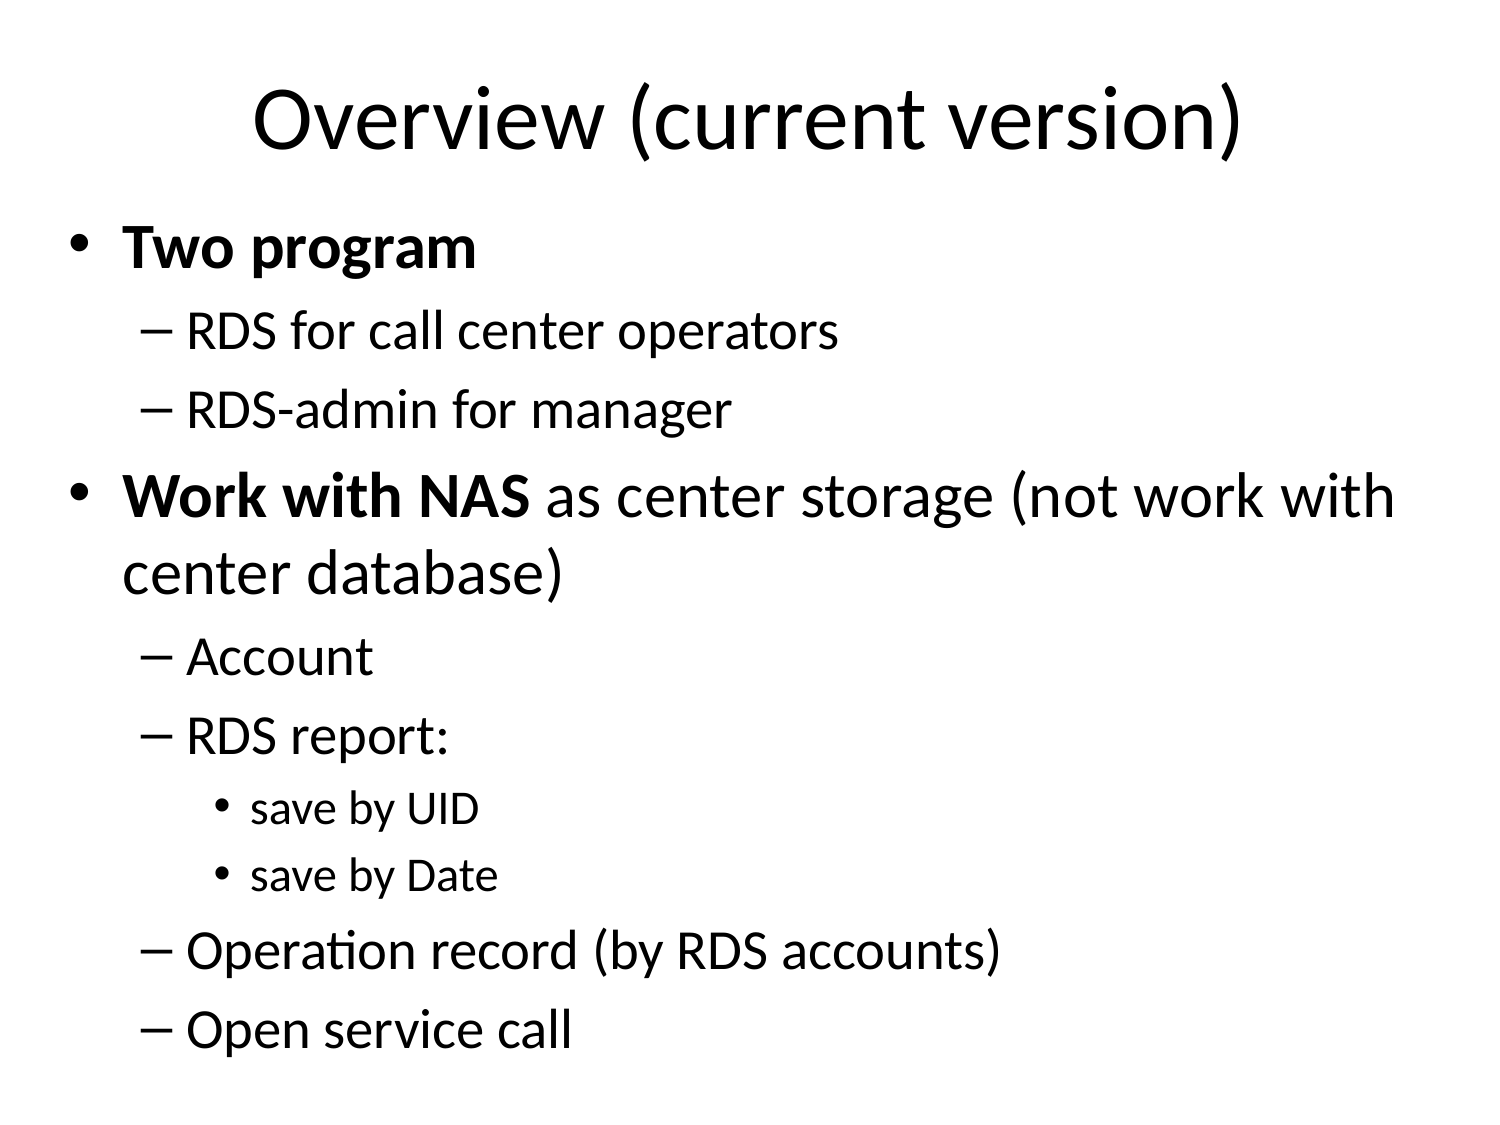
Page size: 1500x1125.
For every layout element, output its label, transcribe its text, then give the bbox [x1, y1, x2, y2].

list Two program RDS for call center operators RDS-admin for manager Work with NAS as center storage (not work with center database) Account RDS report: save by UID save by Date Operation record (by RDS accounts) Open service call [53, 196, 1447, 1071]
title Overview (current version) [75, 19, 1425, 196]
